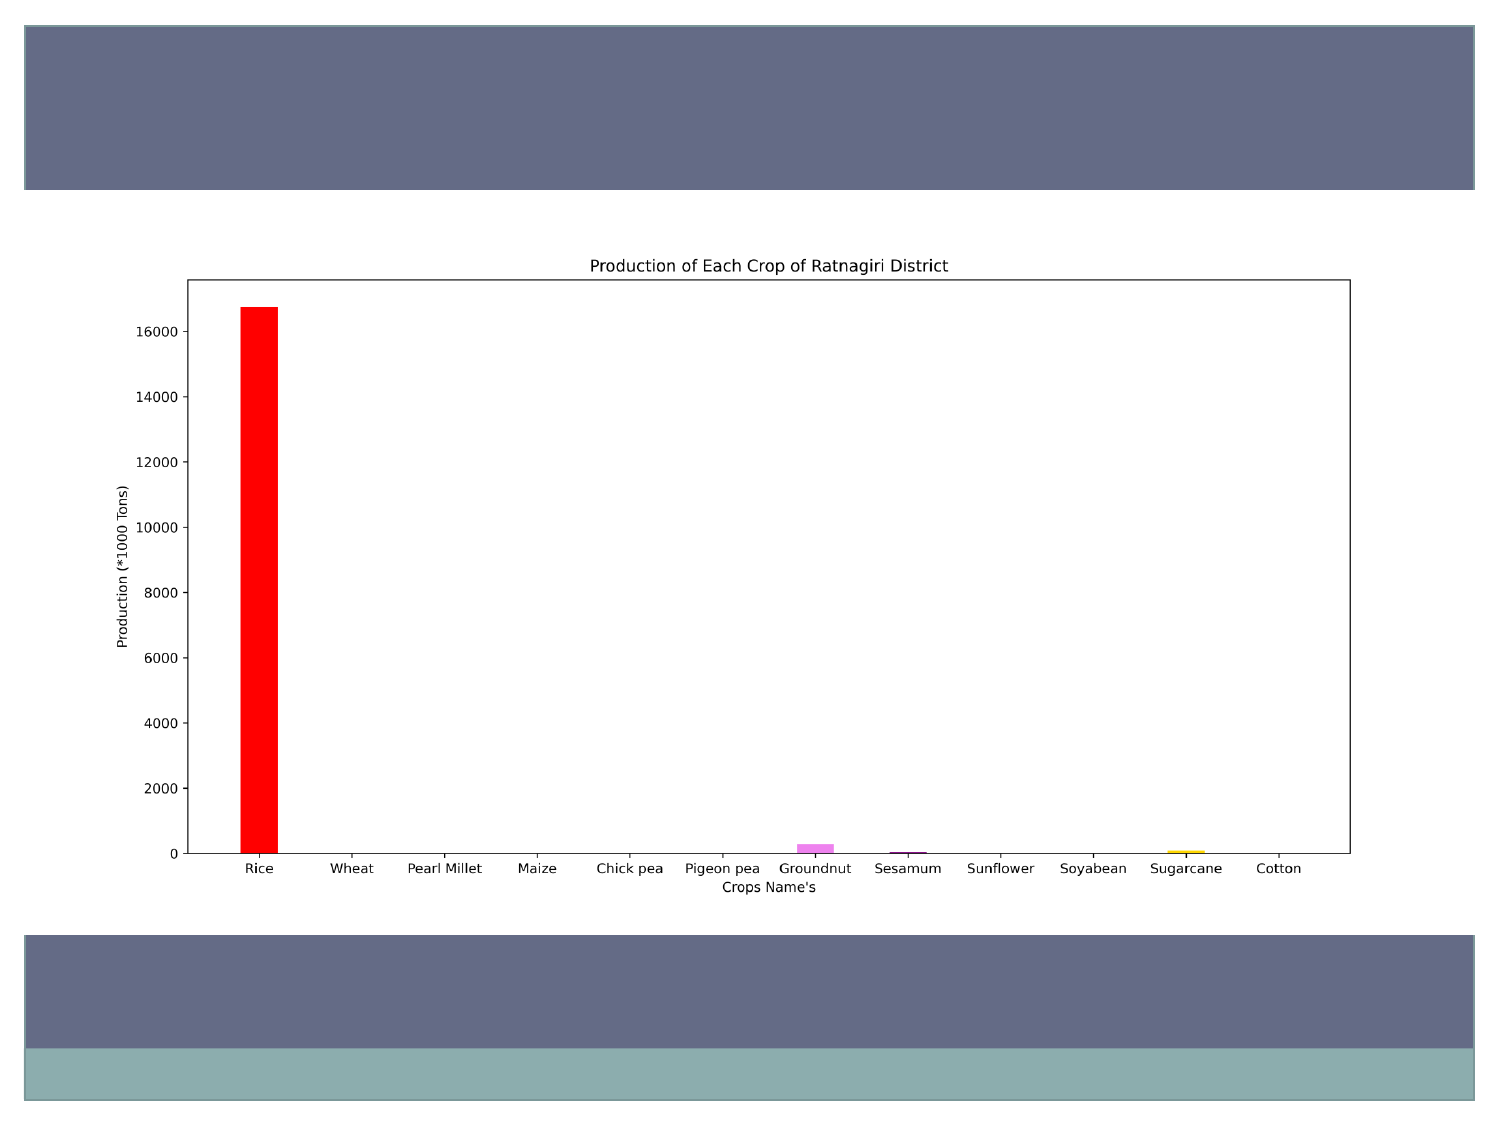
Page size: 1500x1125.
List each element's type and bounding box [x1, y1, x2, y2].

picture [0, 189, 1500, 935]
